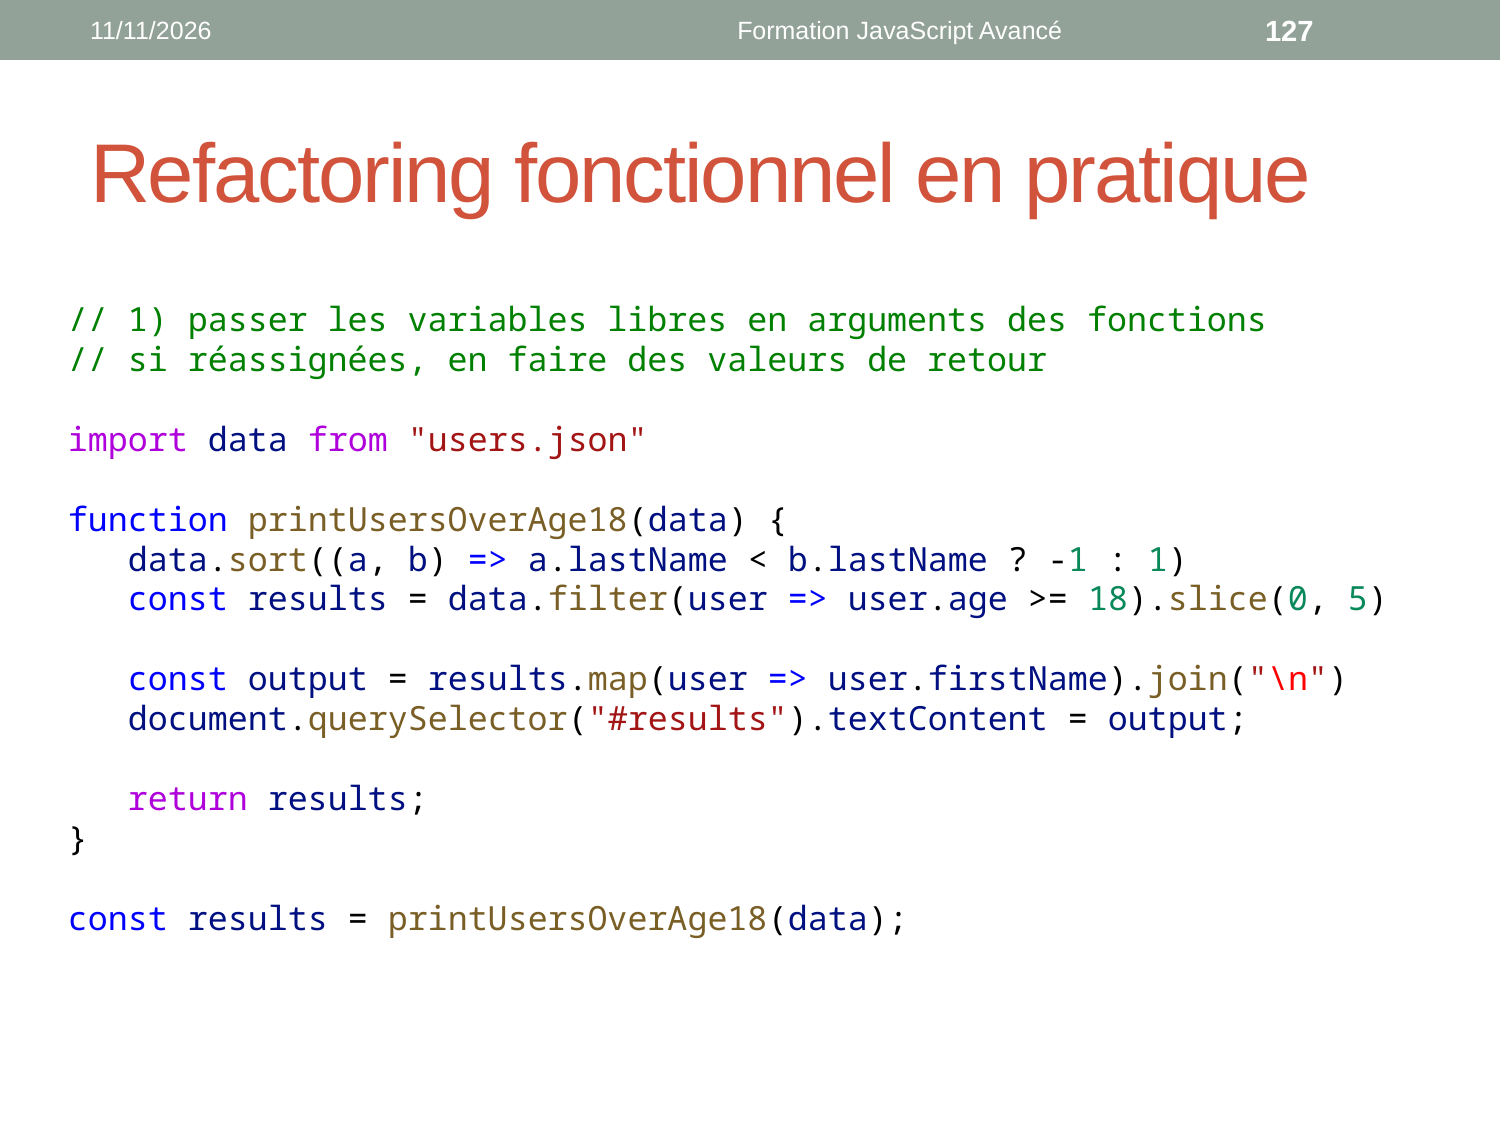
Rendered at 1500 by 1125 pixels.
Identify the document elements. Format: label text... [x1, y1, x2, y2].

title Refactoring fonctionnel en pratique [75, 87, 1425, 250]
slide_number 127 [1250, 3, 1425, 57]
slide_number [75, 3, 550, 57]
footer Formation JavaScript Avancé [562, 3, 1238, 57]
text_box // 1) passer les variables libres en arguments des fonctions // si réassignées, en faire des valeurs de retour import data from "users.json" function printUsersOverAge18(data) { data.sort((a, b) => a.lastName < b.lastName ? -1 : 1) const results = data.filter(user => user.age >= 18).slice(0, 5) const output = results.map(user => user.firstName).join("\n") document.querySelector("#results").textContent = output; return results; } const results = printUsersOverAge18(data); [53, 290, 1447, 985]
